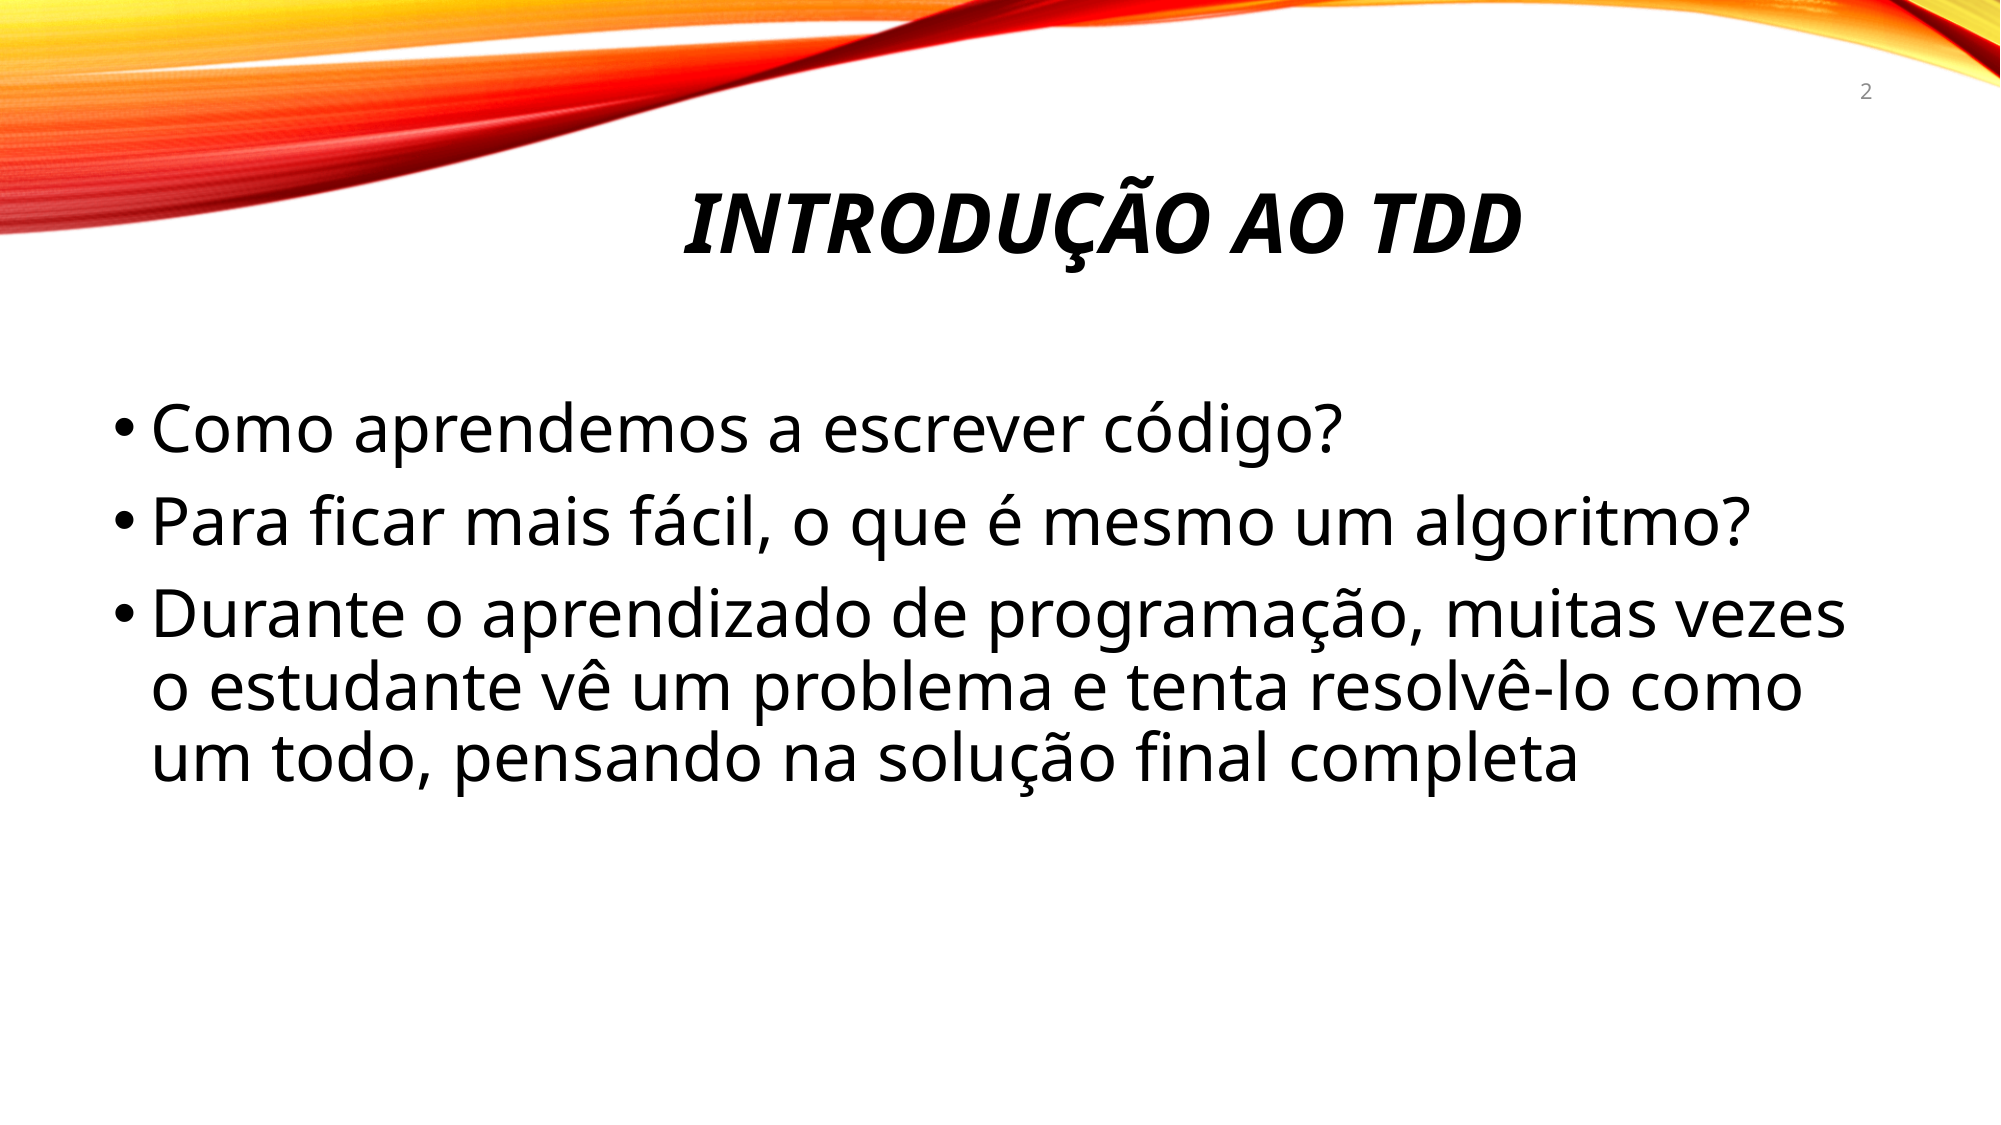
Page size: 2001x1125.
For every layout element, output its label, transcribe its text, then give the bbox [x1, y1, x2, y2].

picture [0, 0, 2000, 237]
title Introdução ao TDD [323, 102, 1888, 350]
slide_number 2 [1437, 62, 1888, 123]
list Como aprendemos a escrever código? Para ficar mais fácil, o que é mesmo um algoritmo? Durante o aprendizado de programação, muitas vezes o estudante vê um problema e tenta resolvê-lo como um todo, pensando na solução final completa [97, 386, 1888, 1007]
